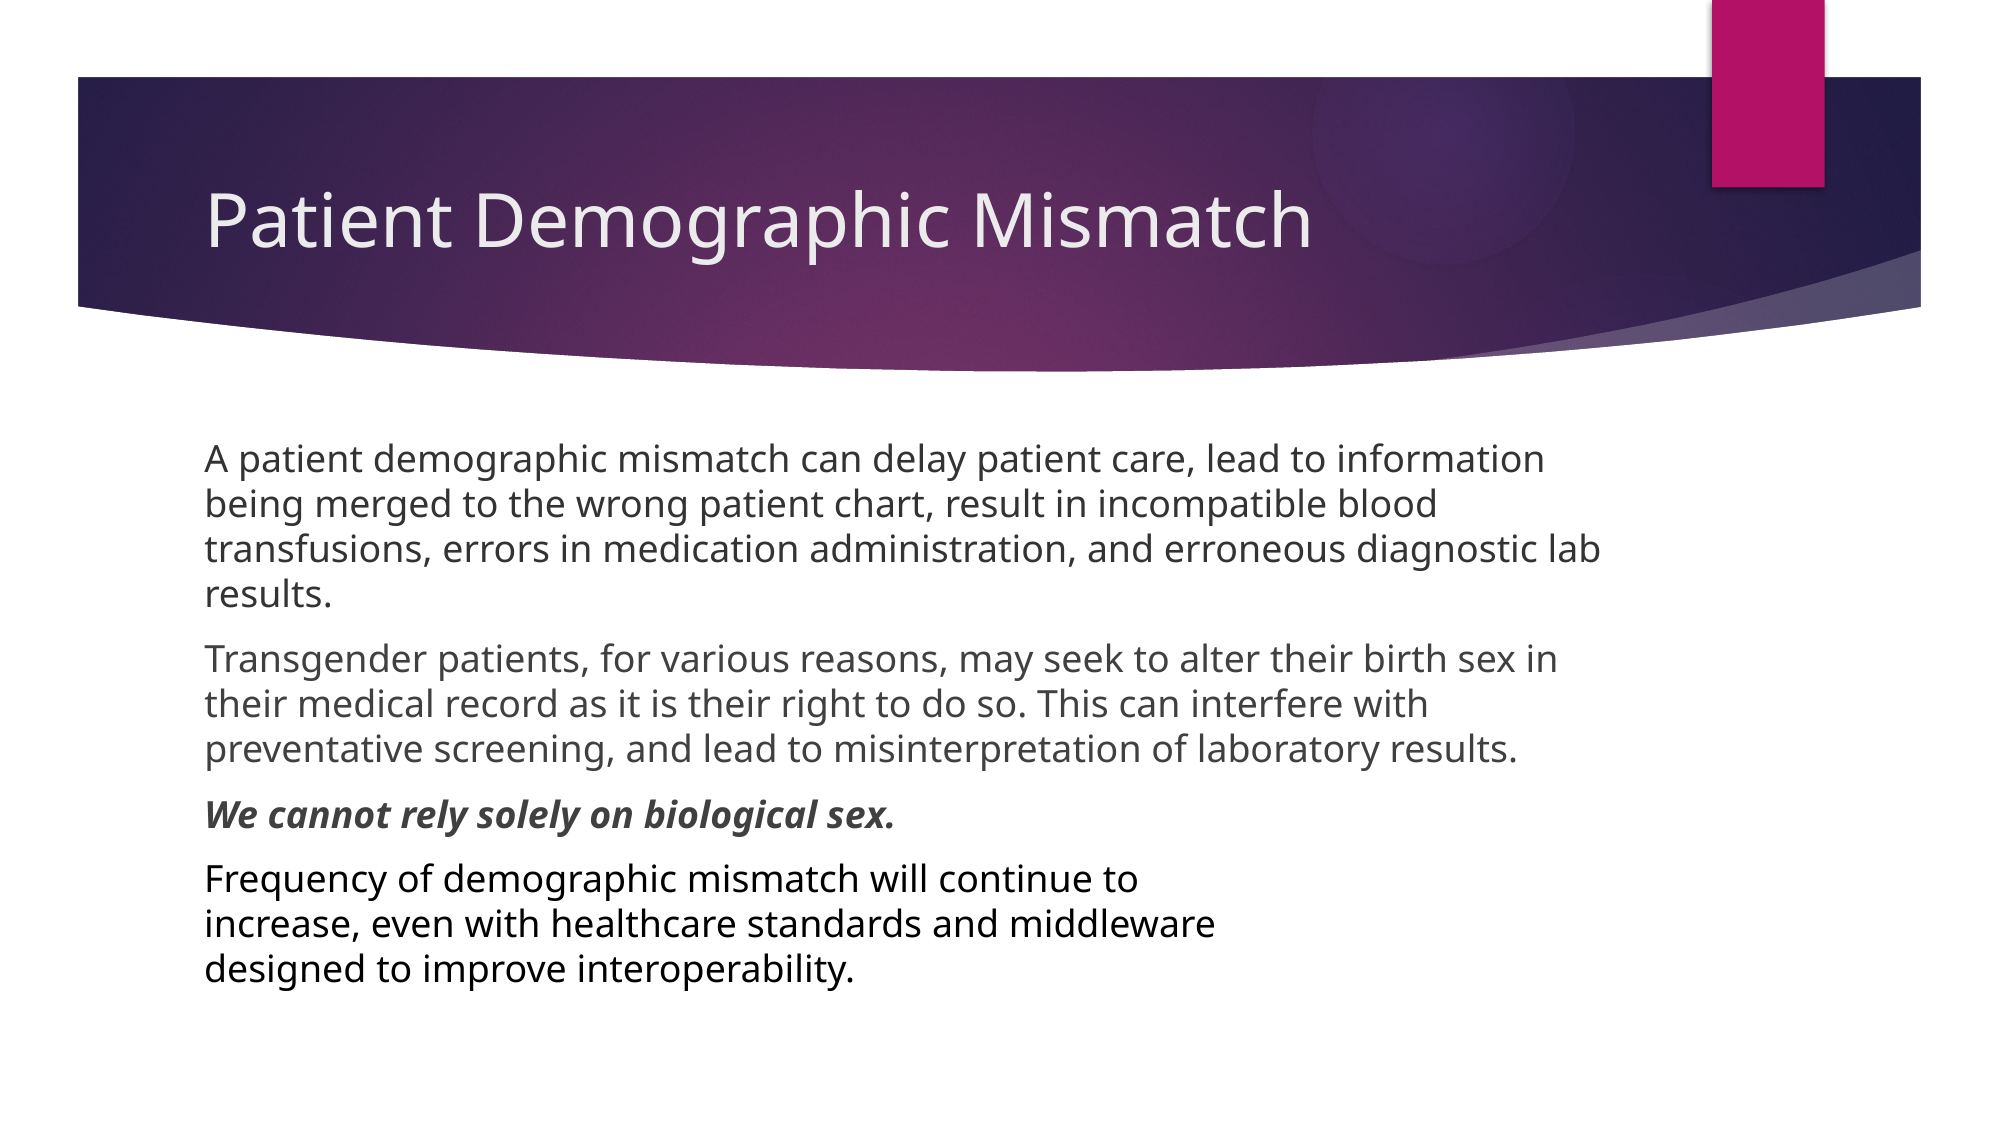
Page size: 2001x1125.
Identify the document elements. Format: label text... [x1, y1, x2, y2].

text_box Frequency of demographic mismatch will continue to increase, even with healthcare standards and middleware designed to improve interoperability. [189, 847, 1261, 998]
list A patient demographic mismatch can delay patient care, lead to information being merged to the wrong patient chart, result in incompatible blood transfusions, errors in medication administration, and erroneous diagnostic lab results. Transgender patients, for various reasons, may seek to alter their birth sex in their medical record as it is their right to do so. This can interfere with preventative screening, and lead to misinterpretation of laboratory results. We cannot rely solely on biological sex. [189, 427, 1638, 988]
title Patient Demographic Mismatch [189, 159, 1627, 276]
